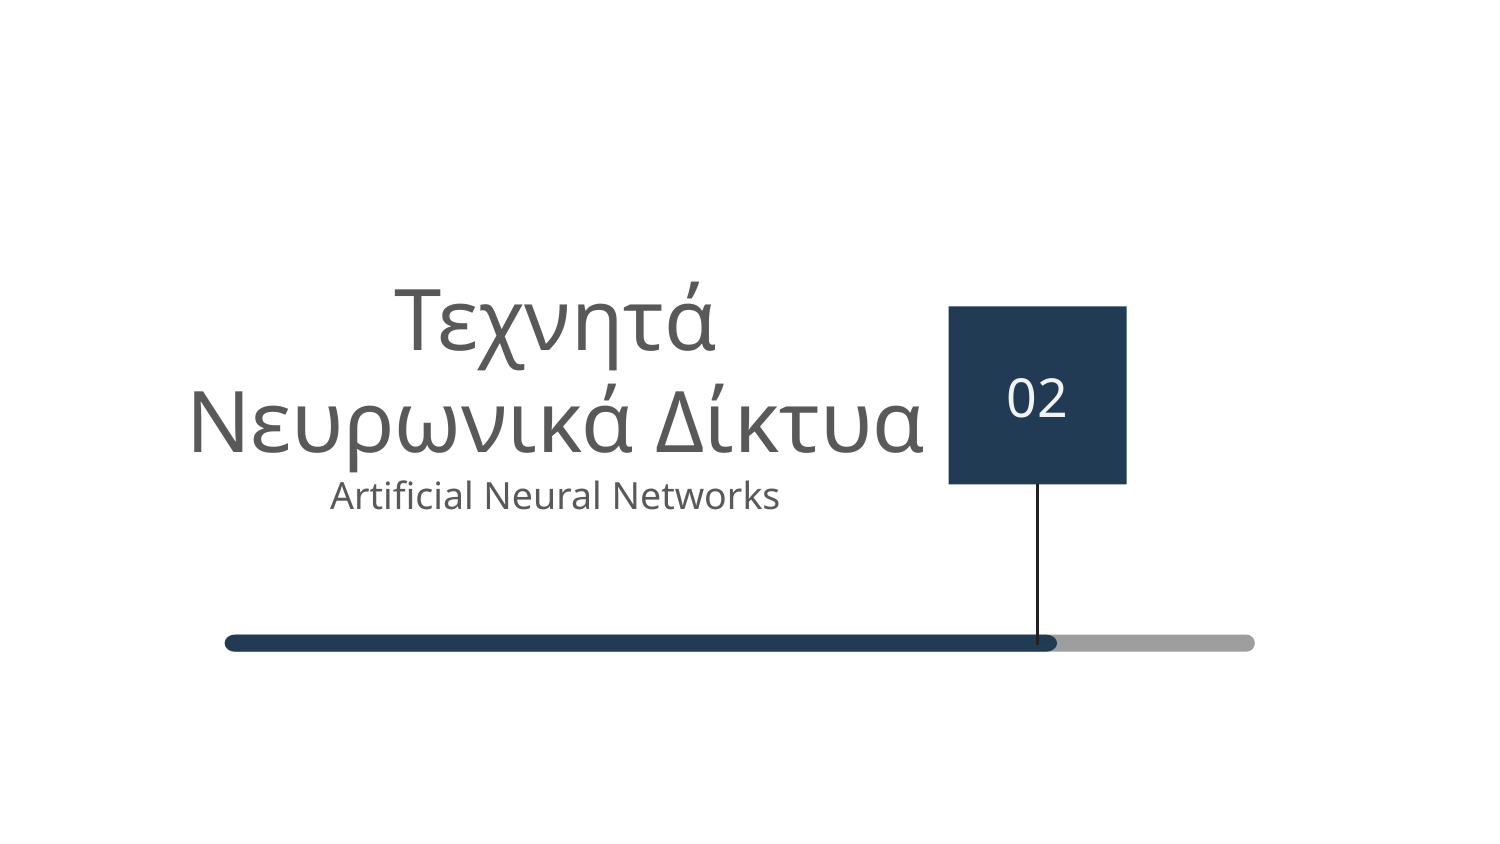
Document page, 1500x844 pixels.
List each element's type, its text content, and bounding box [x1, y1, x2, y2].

text_box [948, 306, 1127, 485]
title 02 [957, 348, 1119, 443]
text_box [1049, 634, 1255, 652]
title Τεχνητά Νευρωνικά Δίκτυα [150, 191, 962, 485]
subtitle Artificial Neural Networks [301, 457, 810, 630]
text_box [224, 634, 1058, 652]
